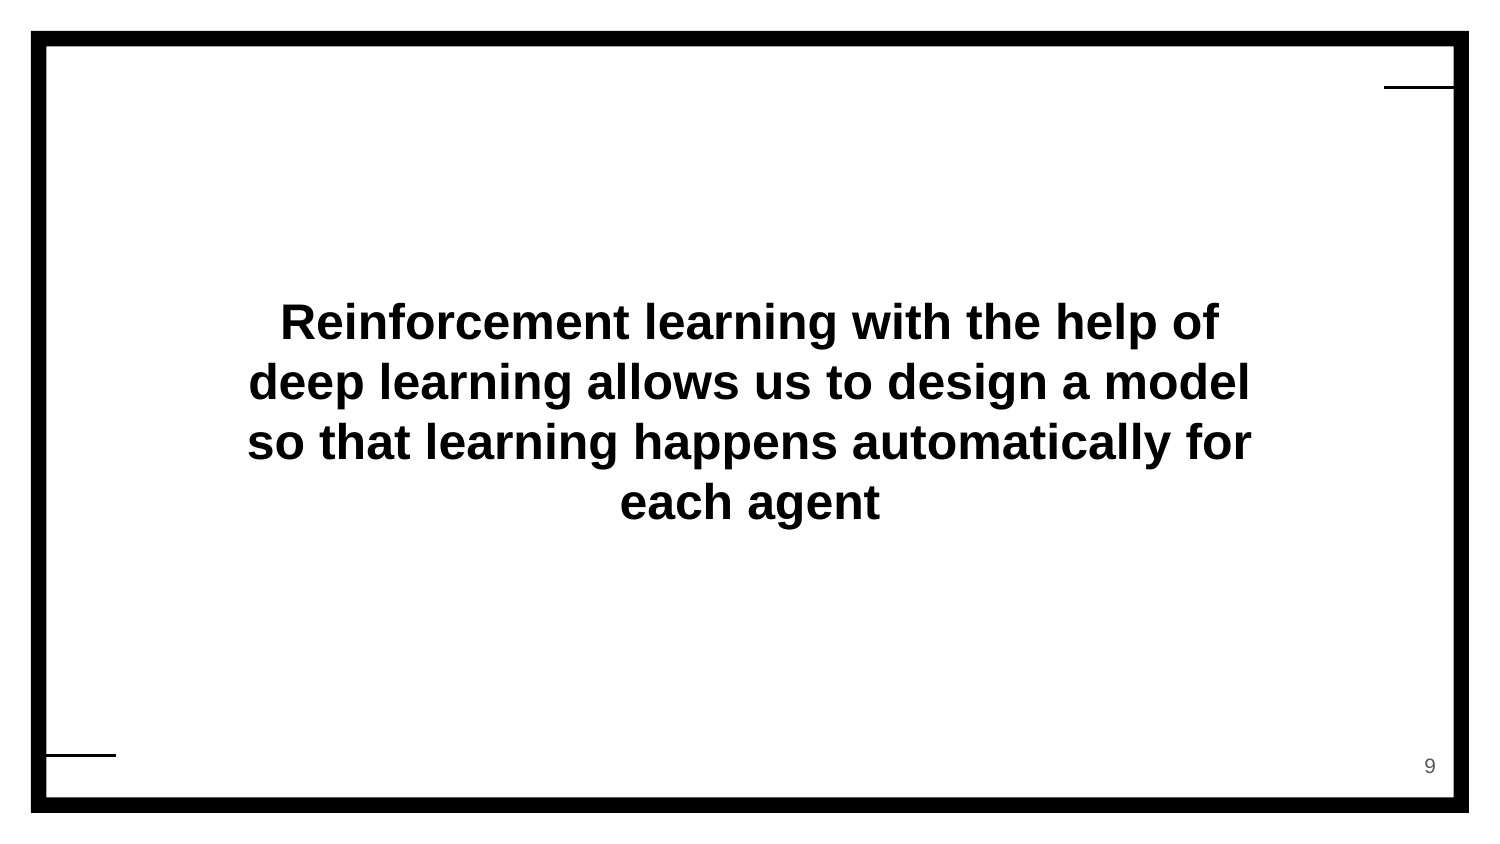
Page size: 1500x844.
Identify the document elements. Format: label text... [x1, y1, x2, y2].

slide_number ‹#› [1360, 732, 1451, 798]
title Reinforcement learning with the help of deep learning allows us to design a model so that learning happens automatically for each agent [222, 168, 1278, 651]
